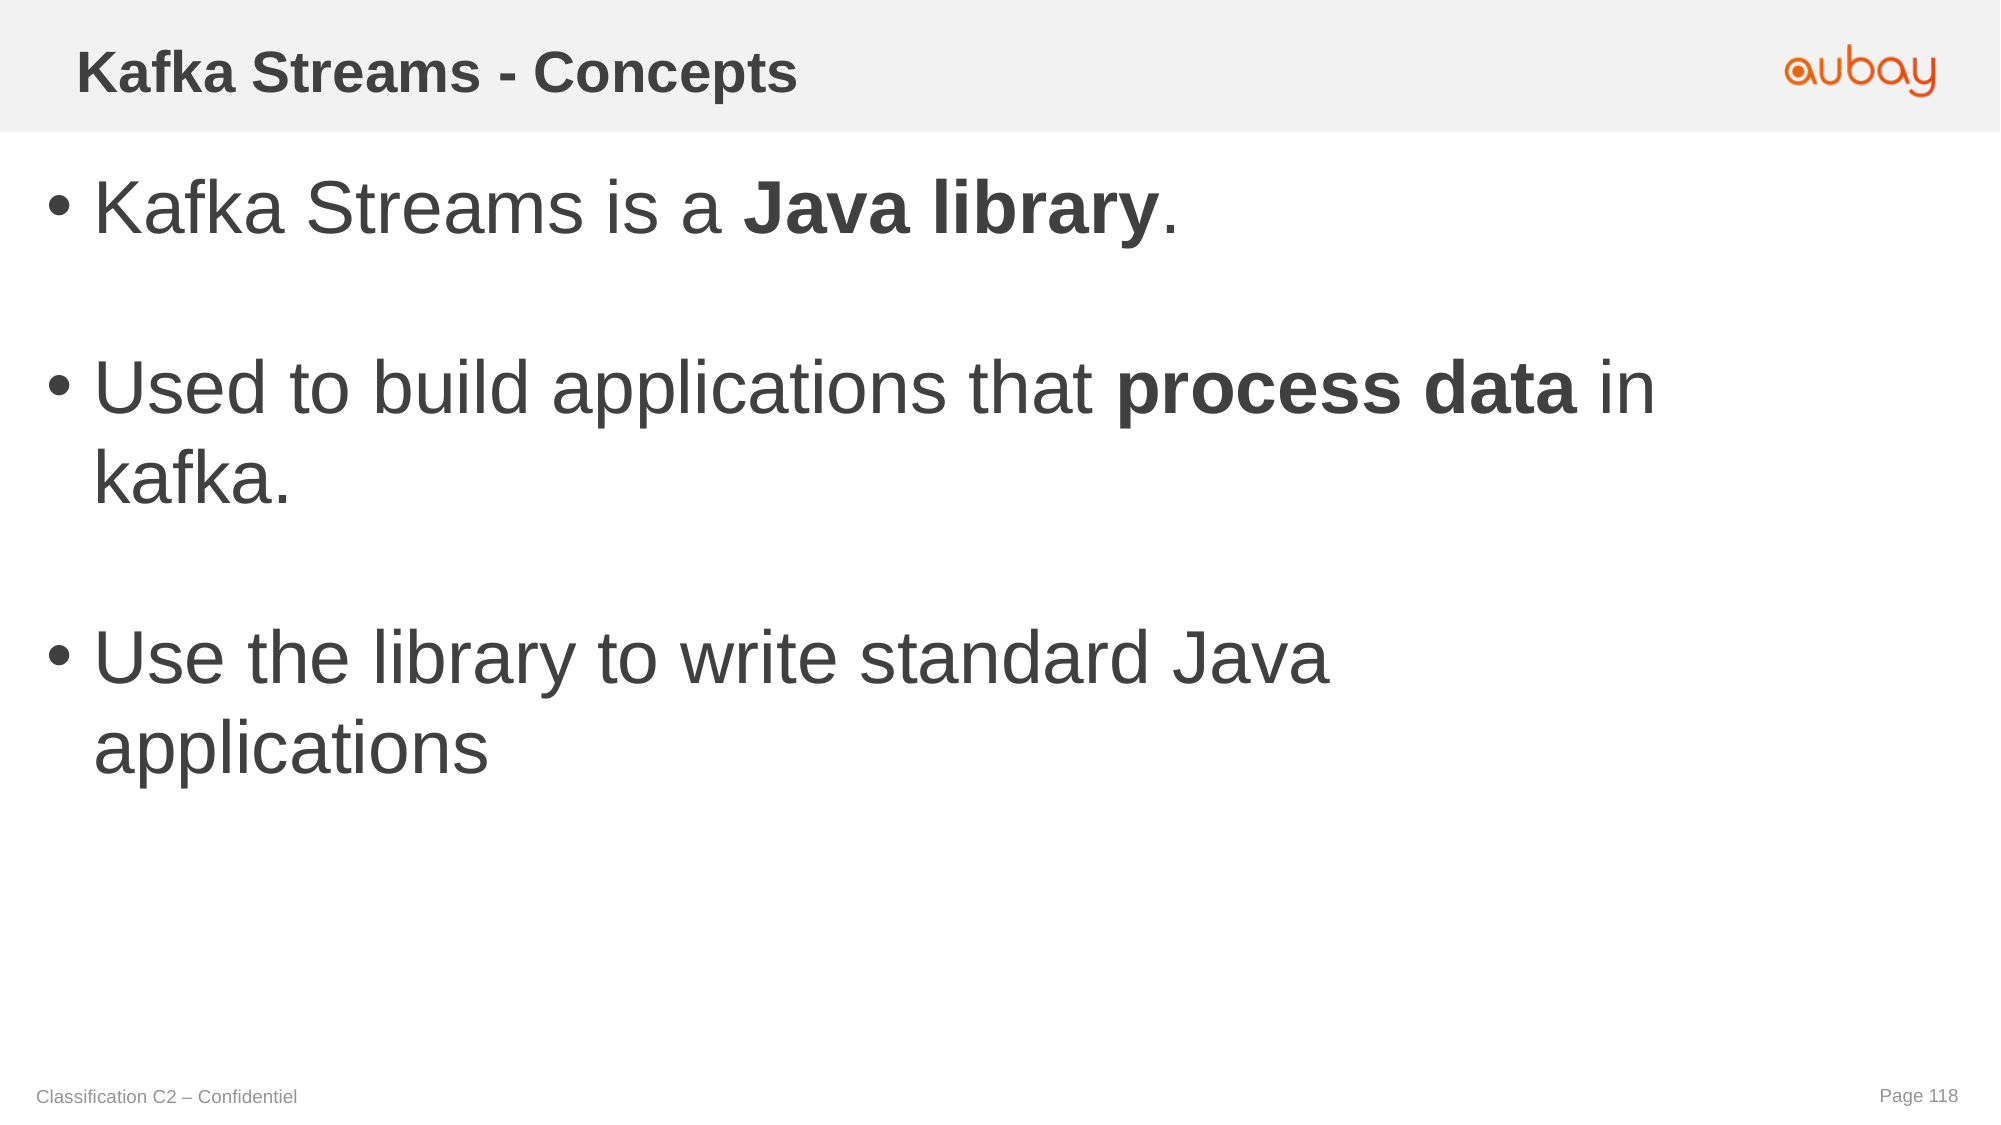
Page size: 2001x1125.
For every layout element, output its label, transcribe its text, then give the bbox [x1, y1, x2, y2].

picture [1781, 26, 1939, 116]
text_box Kafka Streams is a Java library. Used to build applications that process data in kafka. Use the library to write standard Java applications [31, 151, 1689, 847]
list Kafka Streams - Concepts [61, 33, 1720, 115]
